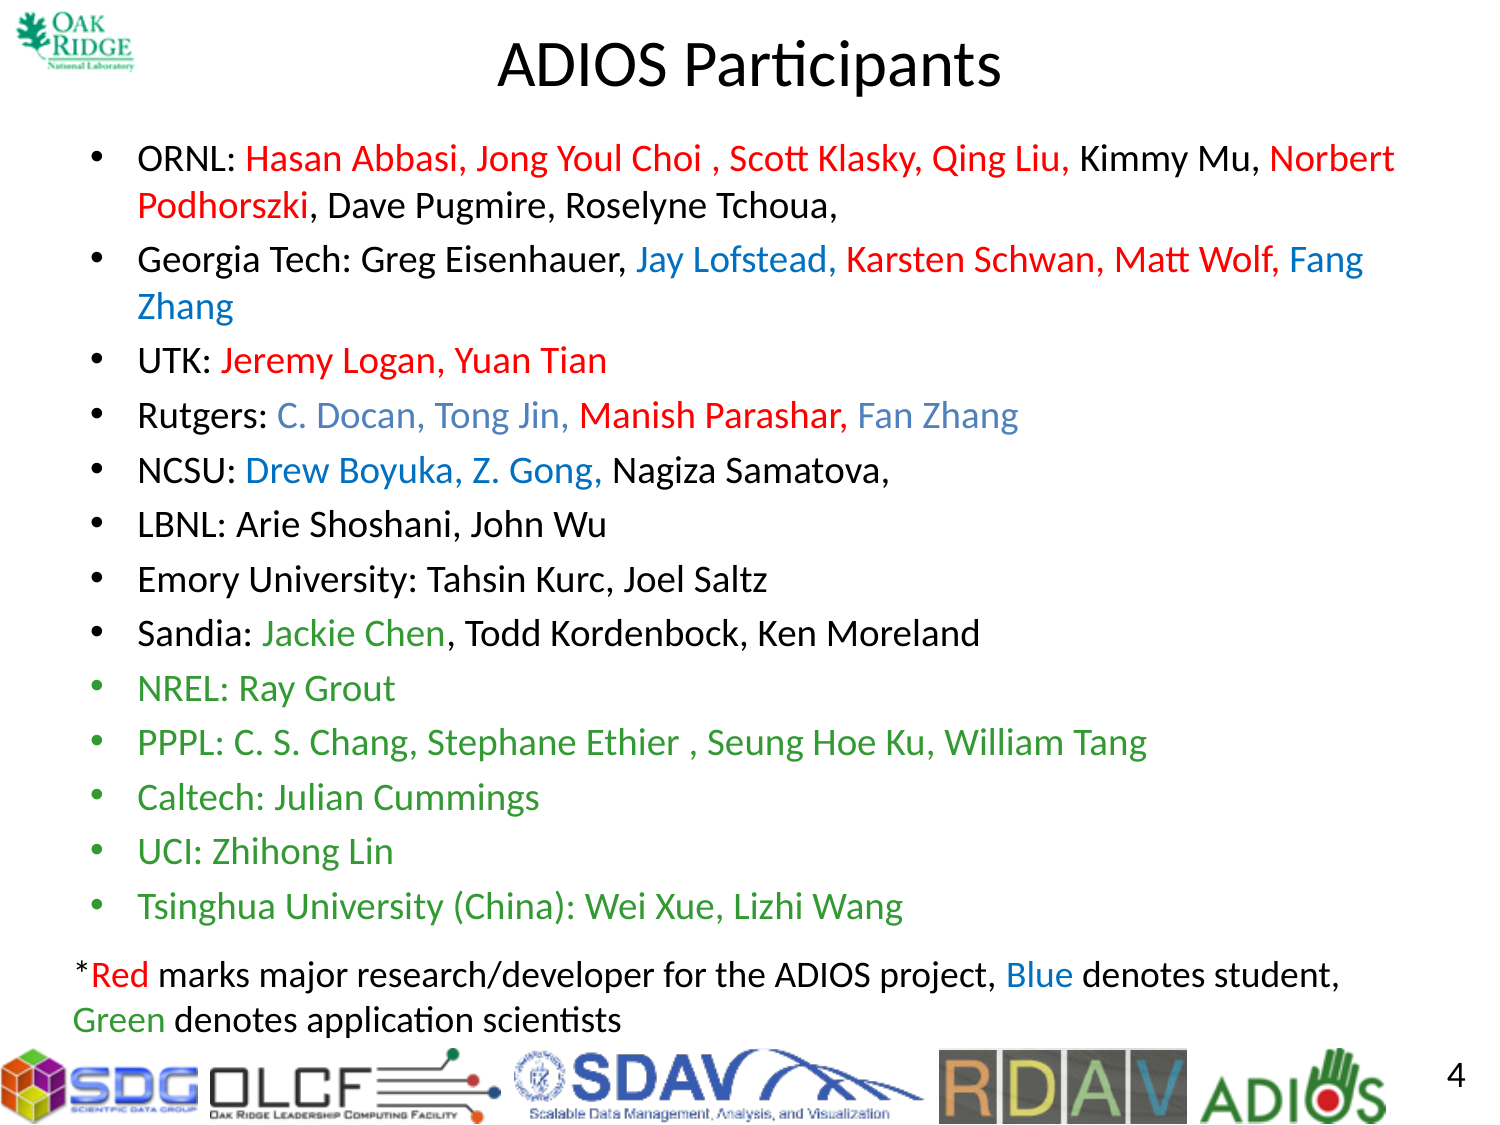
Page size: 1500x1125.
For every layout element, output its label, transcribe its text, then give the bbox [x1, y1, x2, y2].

picture [0, 1048, 198, 1124]
picture [939, 1048, 1187, 1124]
title ADIOS Participants [75, 11, 1425, 108]
picture [514, 1048, 926, 1124]
list ORNL: Hasan Abbasi, Jong Youl Choi , Scott Klasky, Qing Liu, Kimmy Mu, Norbert Podhorszki, Dave Pugmire, Roselyne Tchoua, Georgia Tech: Greg Eisenhauer, Jay Lofstead, Karsten Schwan, Matt Wolf, Fang Zhang UTK: Jeremy Logan, Yuan Tian Rutgers: C. Docan, Tong Jin, Manish Parashar, Fan Zhang NCSU: Drew Boyuka, Z. Gong, Nagiza Samatova, LBNL: Arie Shoshani, John Wu Emory University: Tahsin Kurc, Joel Saltz Sandia: Jackie Chen, Todd Kordenbock, Ken Moreland NREL: Ray Grout PPPL: C. S. Chang, Stephane Ethier , Seung Hoe Ku, William Tang Caltech: Julian Cummings UCI: Zhihong Lin Tsinghua University (China): Wei Xue, Lizhi Wang [75, 125, 1425, 942]
picture [0, 6, 149, 82]
slide_number 4 [1130, 1042, 1481, 1103]
picture [210, 1048, 501, 1124]
picture [1200, 1103, 1386, 1124]
text_box *Red marks major research/developer for the ADIOS project, Blue denotes student, Green denotes application scientists [57, 942, 1443, 1048]
